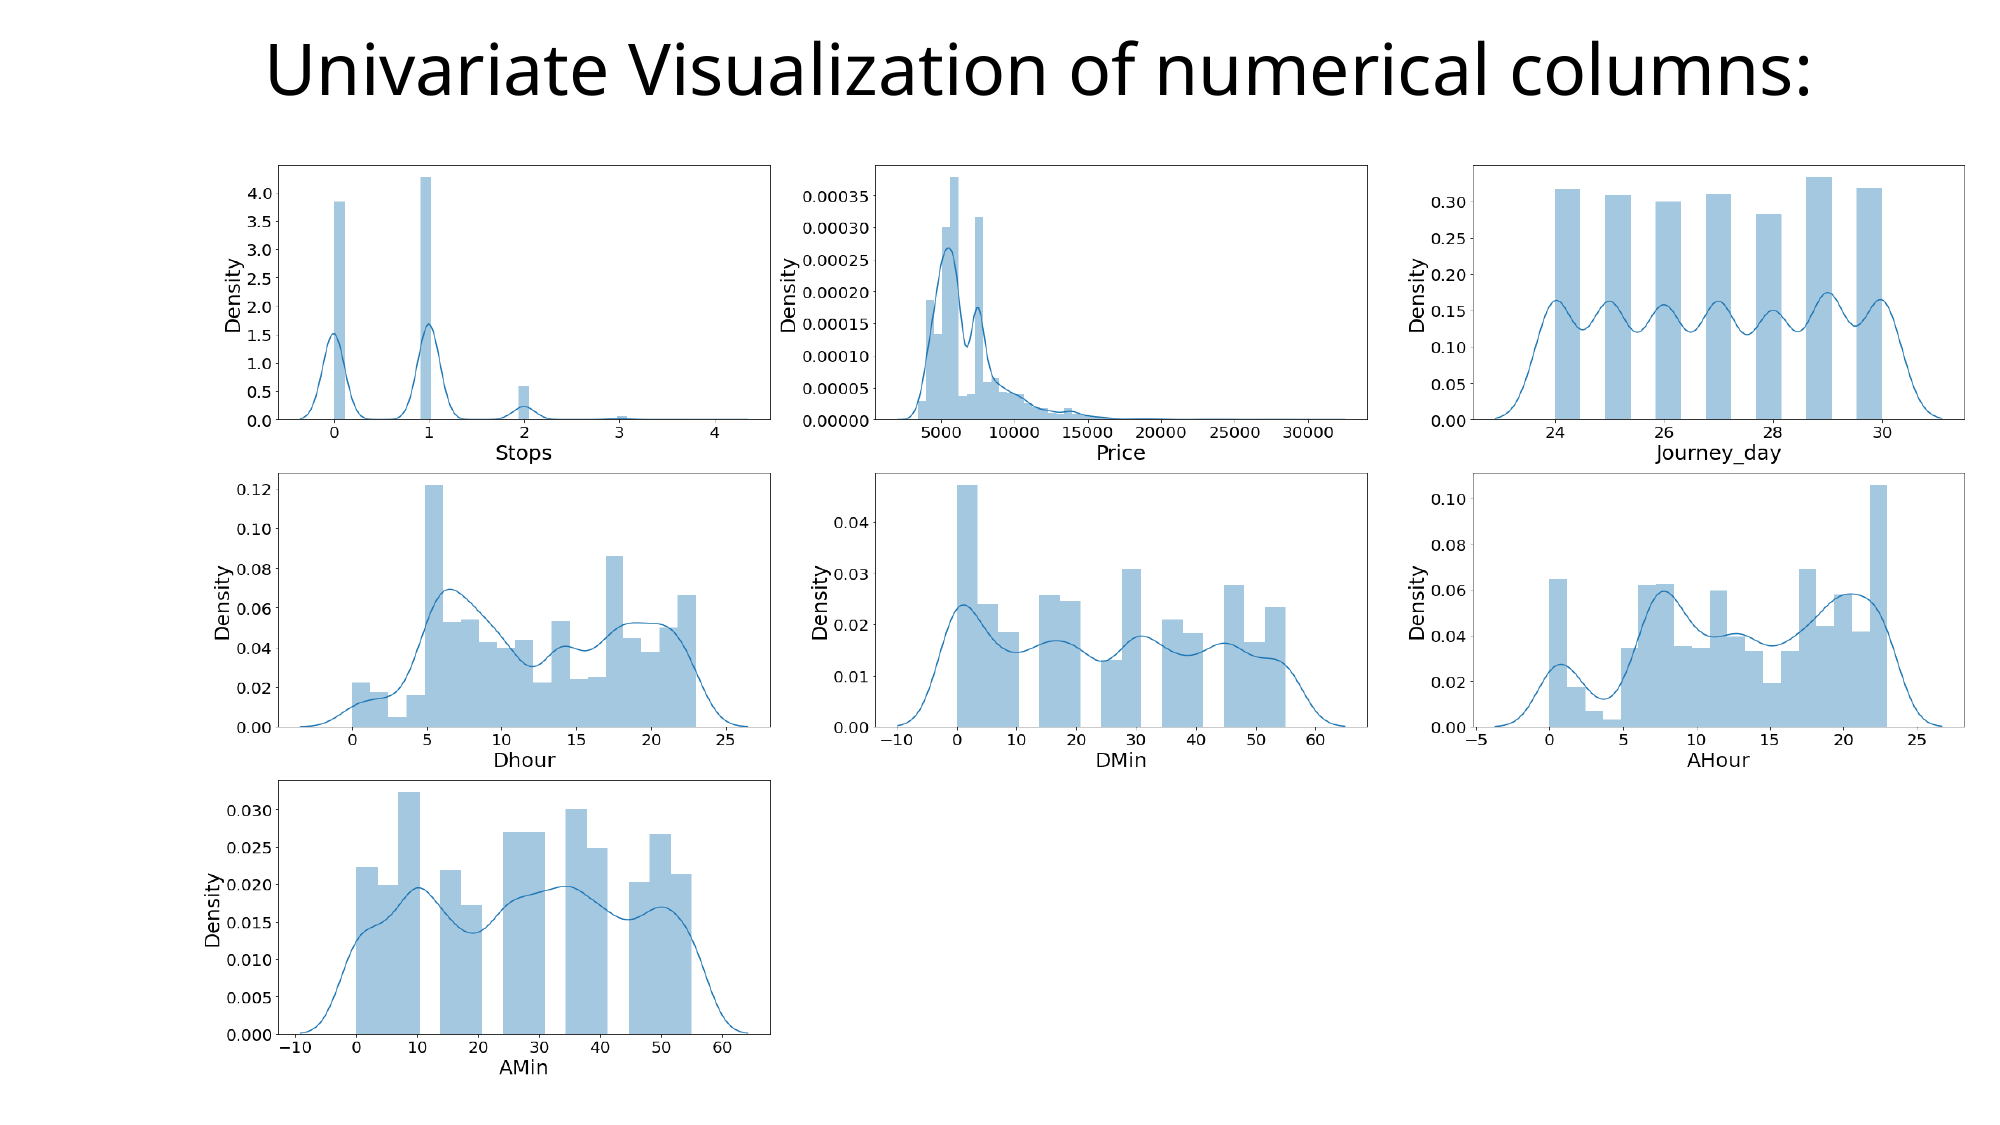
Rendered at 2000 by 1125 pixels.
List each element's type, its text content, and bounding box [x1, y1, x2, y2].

title Univariate Visualization of numerical columns: [249, 19, 1863, 126]
picture [196, 160, 1969, 1083]
